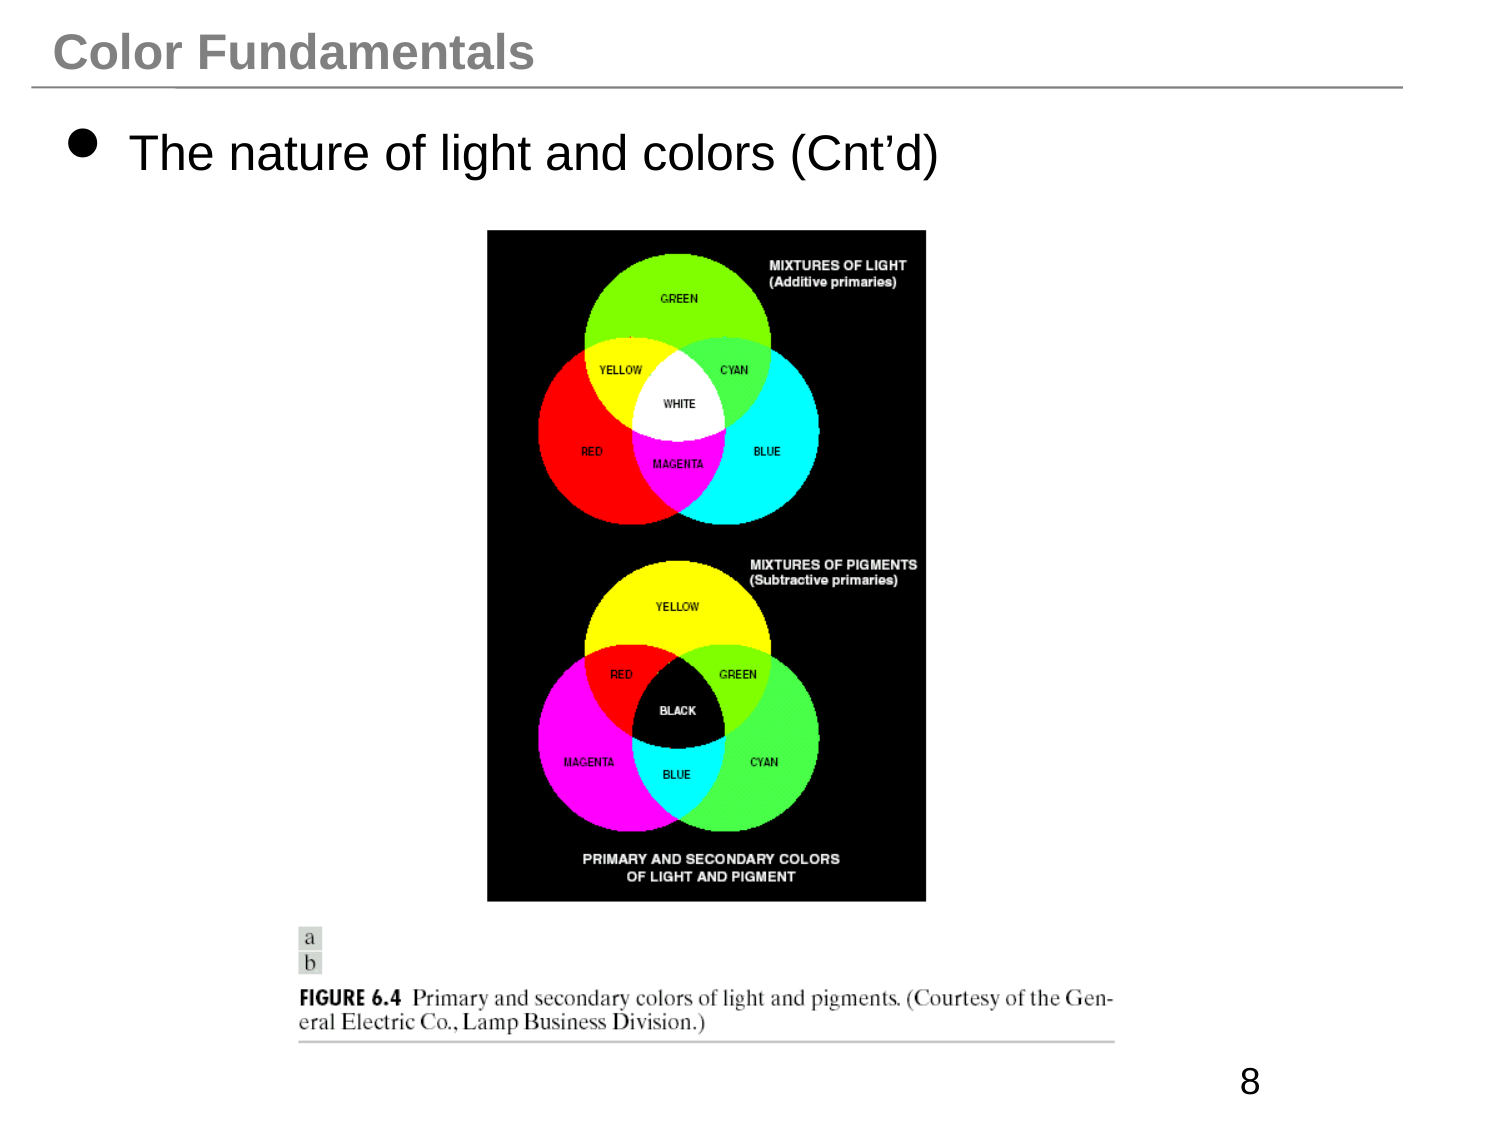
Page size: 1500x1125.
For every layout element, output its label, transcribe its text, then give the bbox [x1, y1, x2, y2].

picture [285, 224, 1126, 1047]
title Color Fundamentals [37, 12, 1313, 87]
text_box 8 [1224, 1049, 1400, 1110]
text_box The nature of light and colors (Cnt’d) [49, 112, 1400, 1050]
